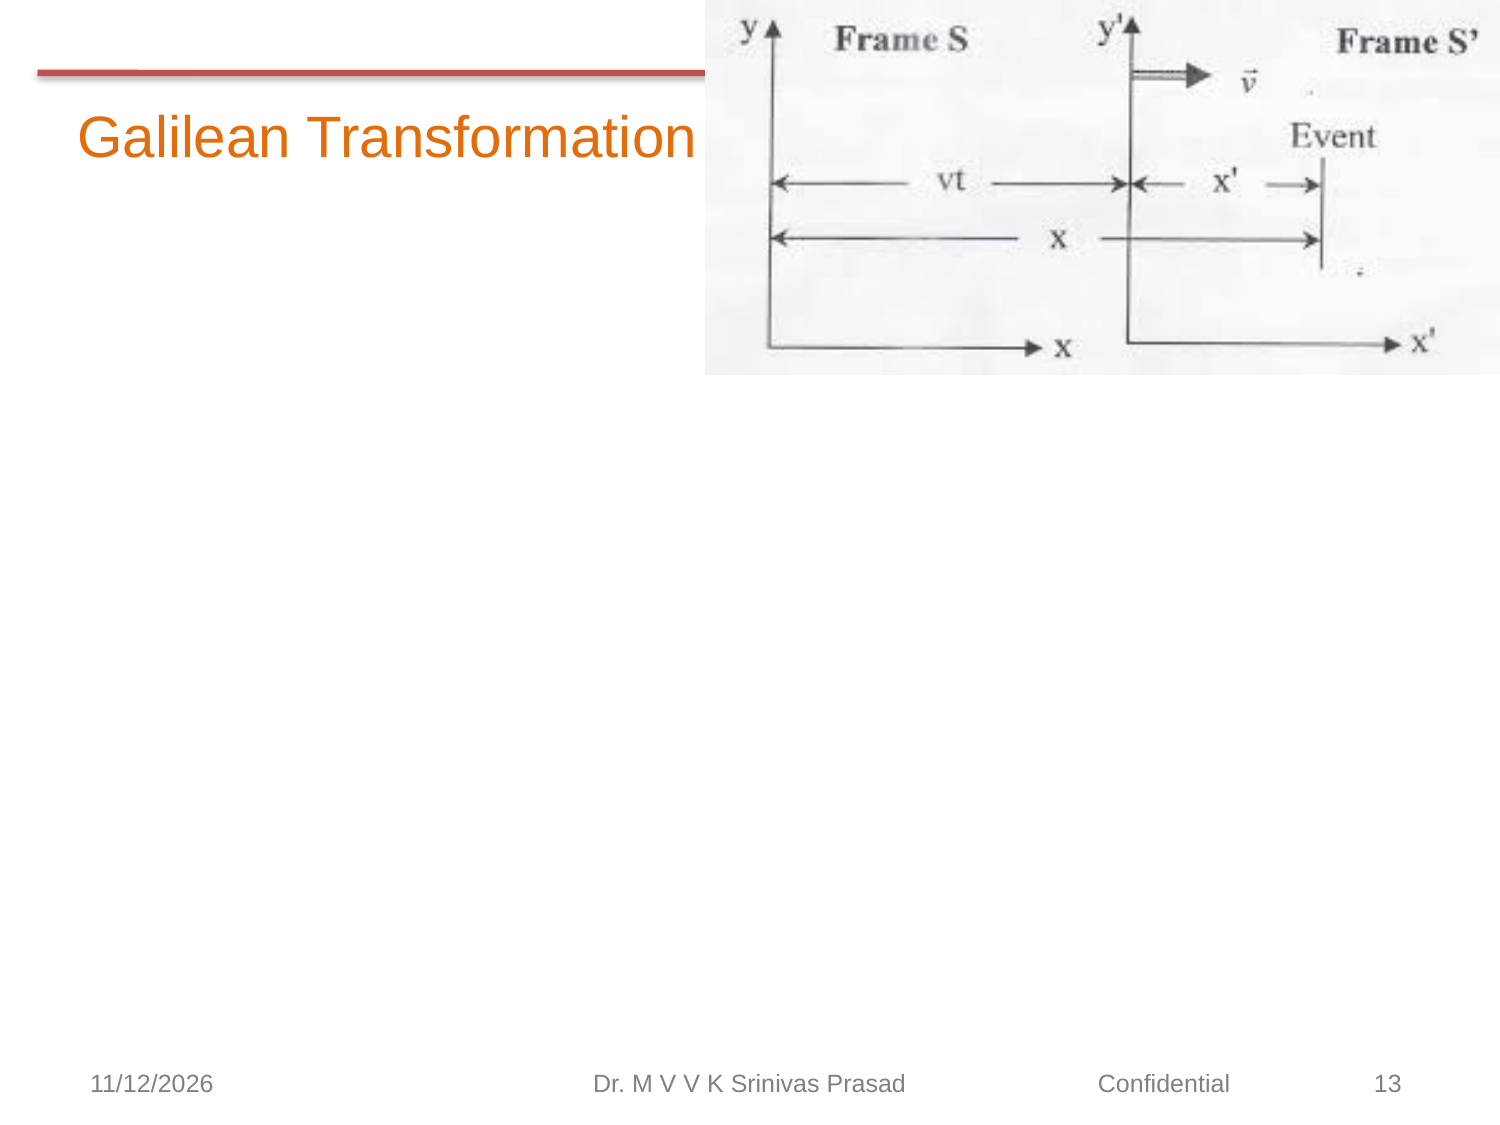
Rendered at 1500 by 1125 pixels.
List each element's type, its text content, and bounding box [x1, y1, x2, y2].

title Galilean Transformation [62, 79, 699, 188]
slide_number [75, 1052, 425, 1113]
picture [705, 0, 1500, 376]
footer Dr. M V V K Srinivas Prasad [512, 1052, 988, 1113]
slide_number Confidential 13 [1074, 1052, 1425, 1113]
